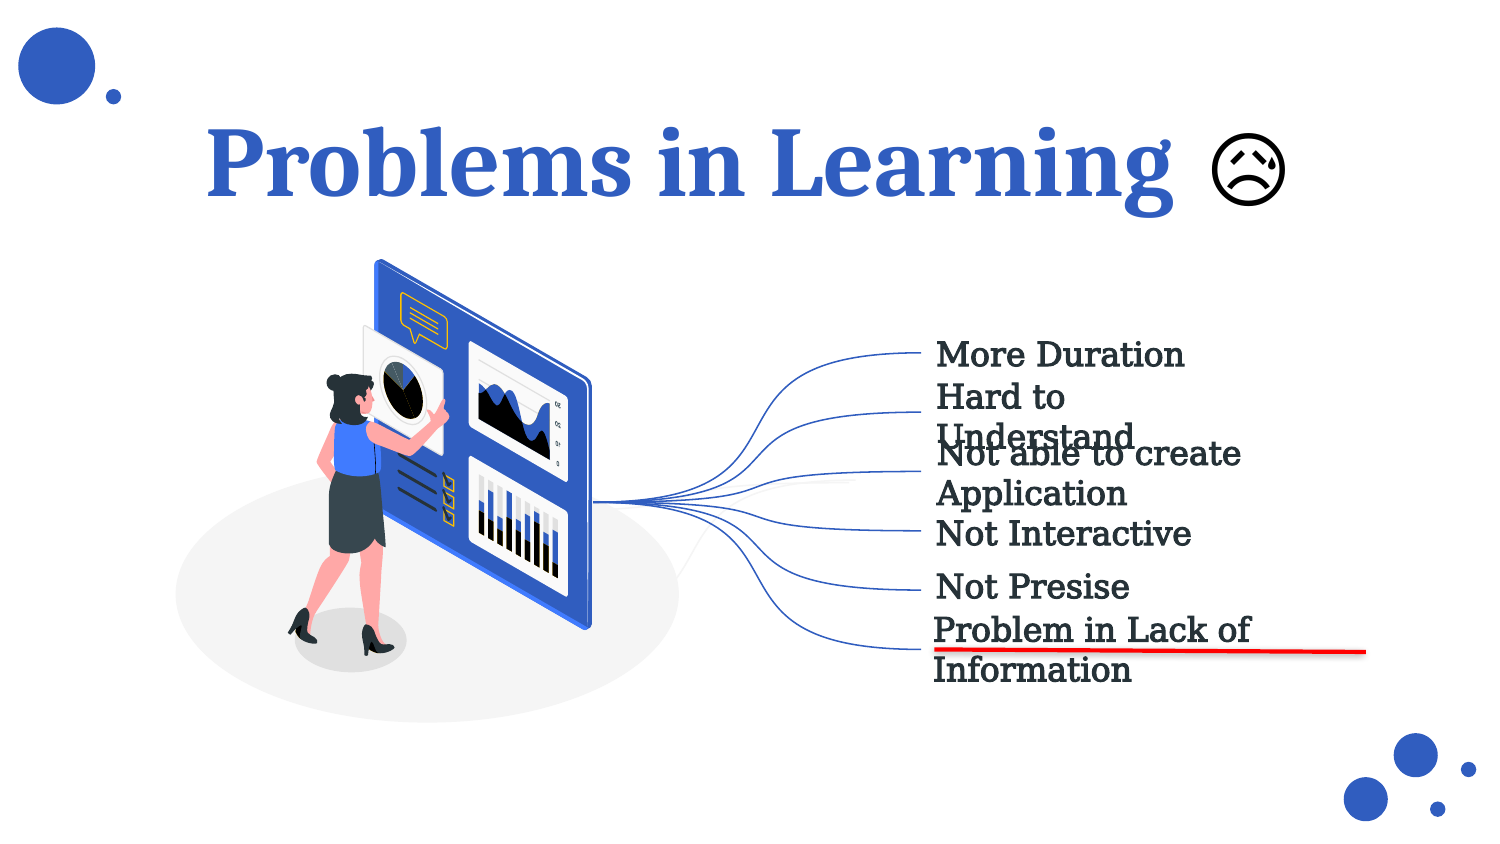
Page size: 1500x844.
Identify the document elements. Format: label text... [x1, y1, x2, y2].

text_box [592, 411, 922, 470]
text_box Not Interactive [927, 512, 1216, 551]
text_box Problem in Lack of Information [917, 616, 1422, 680]
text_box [592, 501, 922, 650]
text_box Hard to Understand [926, 392, 1267, 438]
text_box [1393, 733, 1438, 778]
text_box [18, 27, 96, 105]
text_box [592, 471, 922, 500]
text_box 😥 [1191, 110, 1341, 225]
text_box Not Presise [926, 565, 1216, 605]
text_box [934, 649, 1366, 653]
text_box [1460, 761, 1477, 778]
text_box Not able to create Application [927, 448, 1438, 495]
text_box More Duration [920, 333, 1217, 373]
text_box [1430, 801, 1446, 817]
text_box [175, 258, 680, 723]
text_box [105, 88, 122, 105]
title Problems in Learning [190, 85, 1267, 227]
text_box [592, 352, 922, 411]
text_box [1343, 777, 1388, 822]
